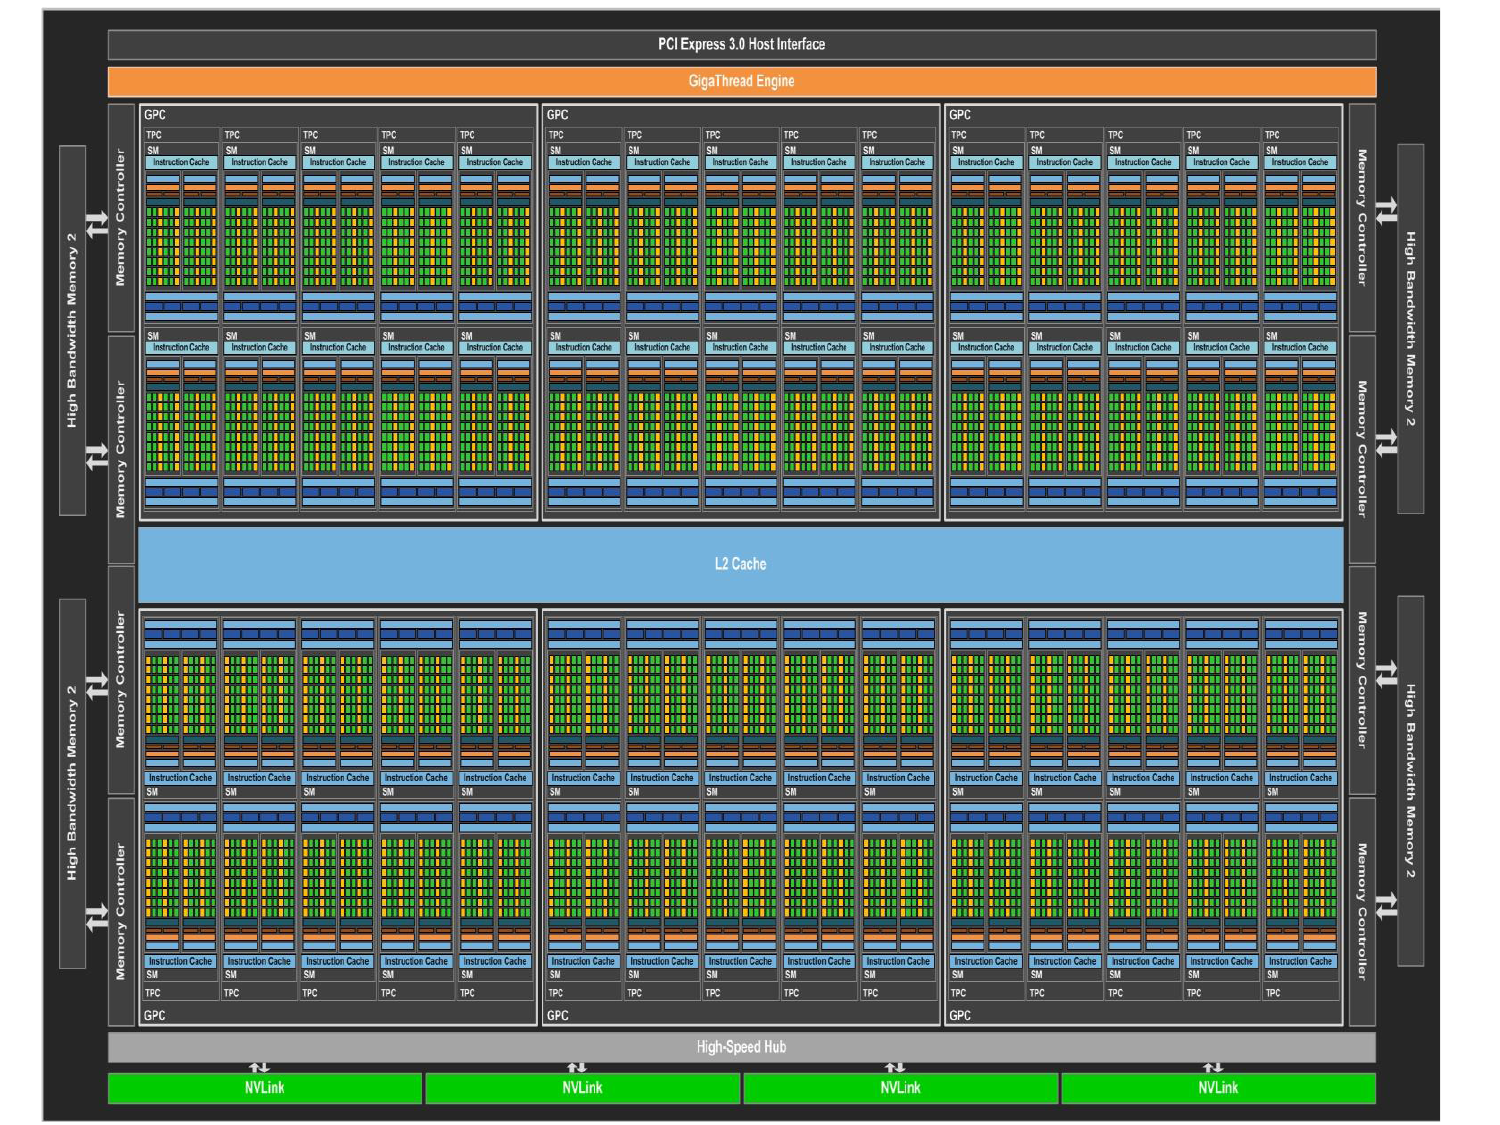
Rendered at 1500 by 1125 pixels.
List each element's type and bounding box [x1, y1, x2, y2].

list [41, 6, 1441, 1123]
